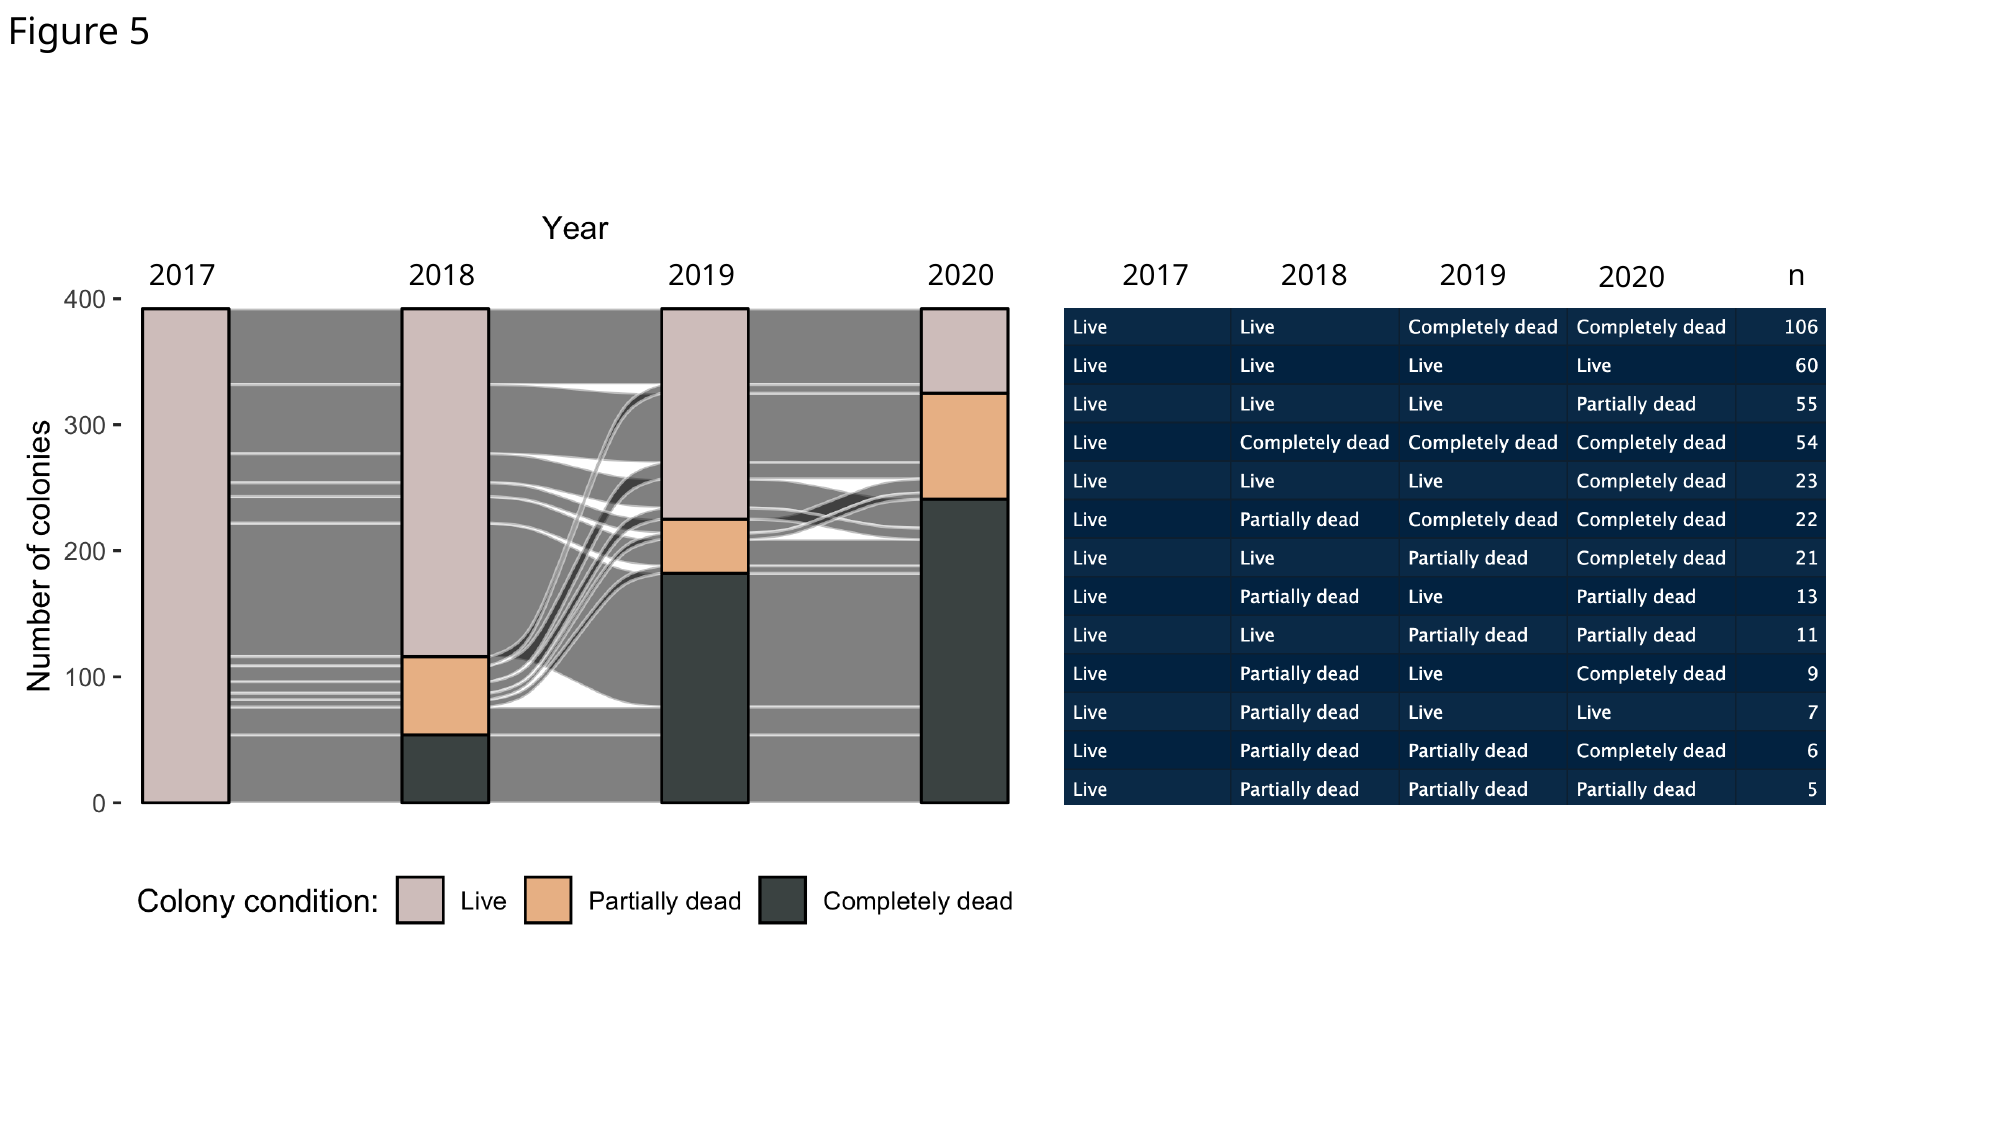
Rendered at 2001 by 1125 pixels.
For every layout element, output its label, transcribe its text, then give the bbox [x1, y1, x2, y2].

text_box Figure 5 [0, 0, 166, 60]
text_box n [1772, 248, 1821, 299]
picture [10, 193, 1046, 956]
text_box 2017 [1107, 248, 1204, 299]
picture [1063, 308, 1826, 805]
text_box 2019 [1424, 248, 1522, 299]
text_box 2018 [1266, 248, 1363, 299]
text_box 2020 [1583, 250, 1681, 301]
